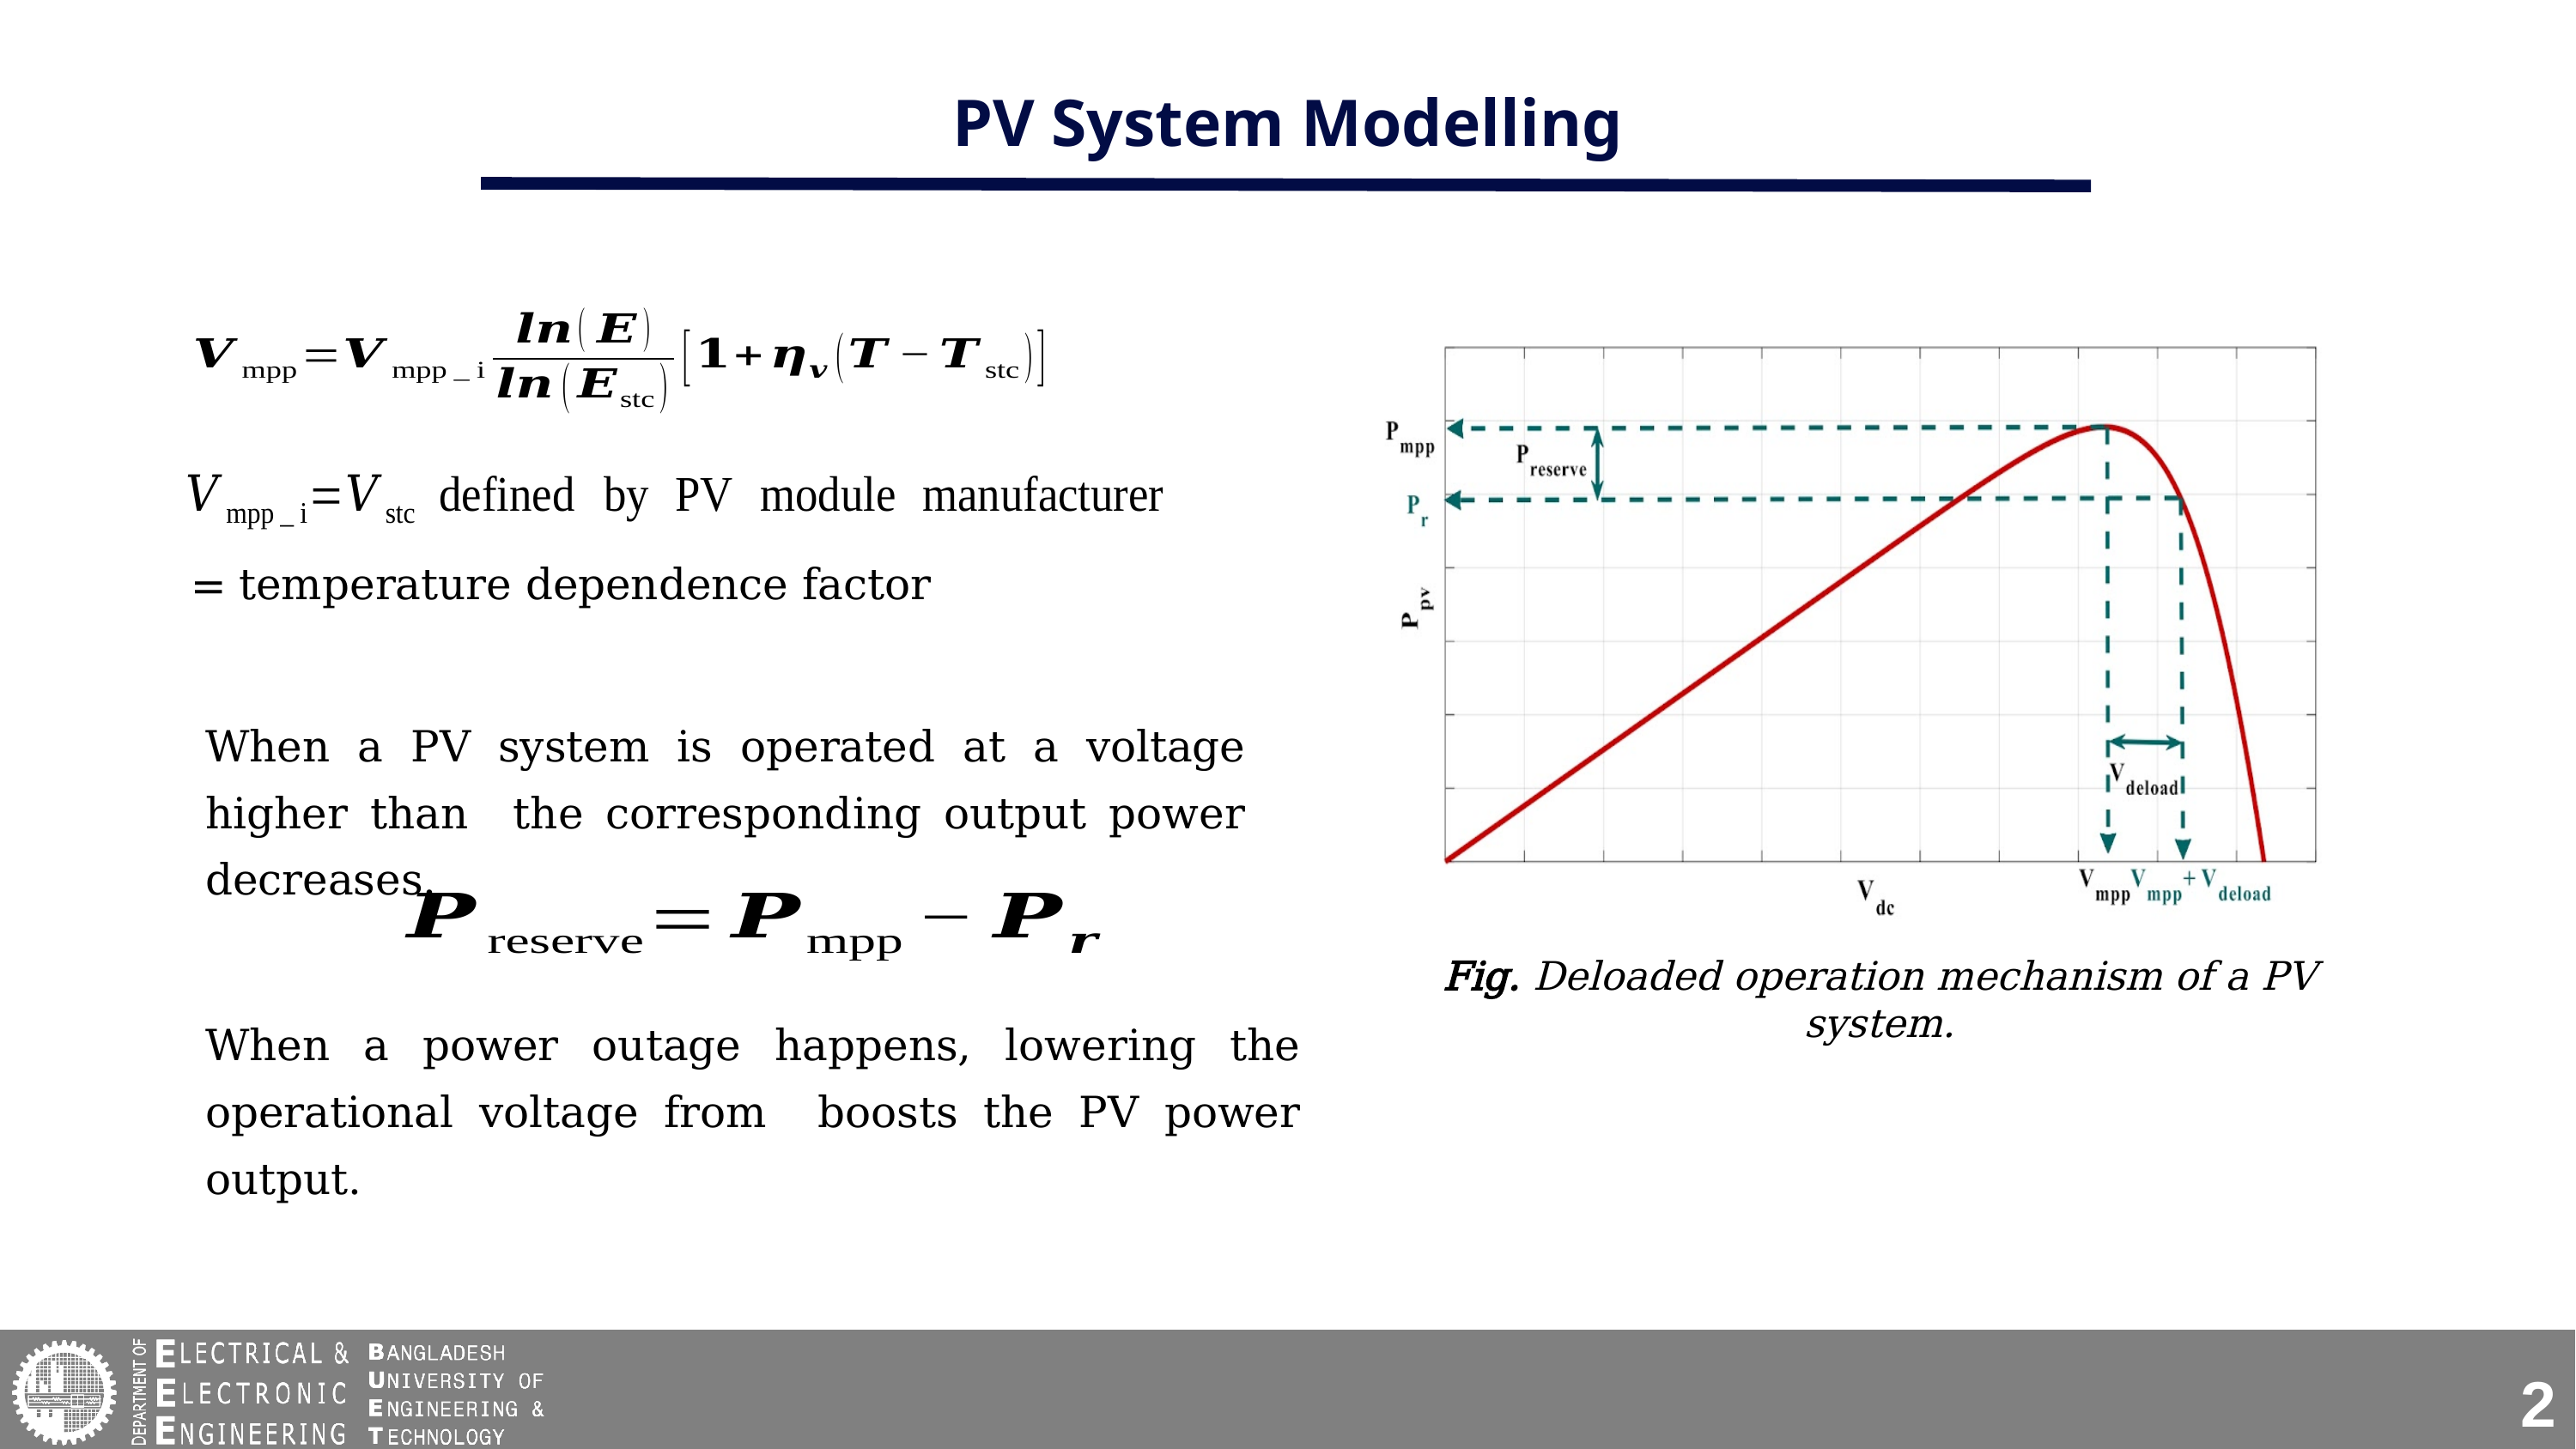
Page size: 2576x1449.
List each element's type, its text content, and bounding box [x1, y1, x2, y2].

text_box [10, 1338, 562, 1446]
text_box [0, 1330, 2576, 1449]
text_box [192, 696, 1314, 1145]
text_box Fig. Deloaded operation mechanism of a PV system. [1379, 944, 2380, 1052]
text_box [480, 43, 2092, 186]
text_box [185, 305, 1165, 609]
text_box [2414, 1343, 2557, 1440]
picture [1369, 303, 2391, 932]
